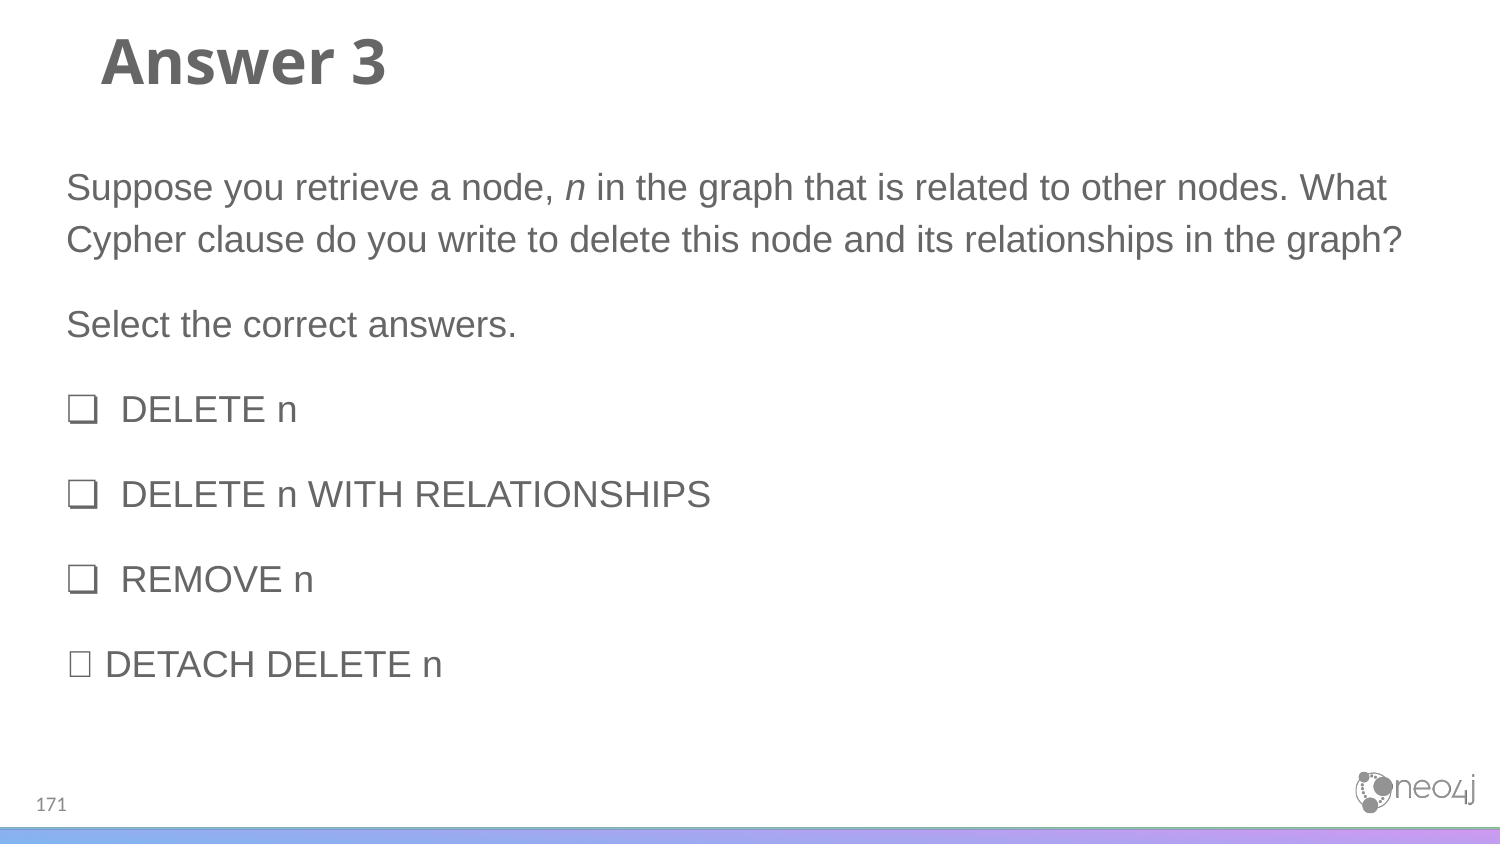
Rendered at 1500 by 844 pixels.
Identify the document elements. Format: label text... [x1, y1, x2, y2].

picture [0, 826, 1500, 844]
slide_number ‹#› [16, 780, 87, 826]
title Answer 3 [86, 7, 1386, 107]
text_box Suppose you retrieve a node, n in the graph that is related to other nodes. What Cypher clause do you write to delete this node and its relationships in the graph? Select the correct answers. ❏ DELETE n ❏ DELETE n WITH RELATIONSHIPS ❏ REMOVE n ✅ DETACH DELETE n [51, 141, 1449, 702]
picture [1352, 767, 1479, 818]
